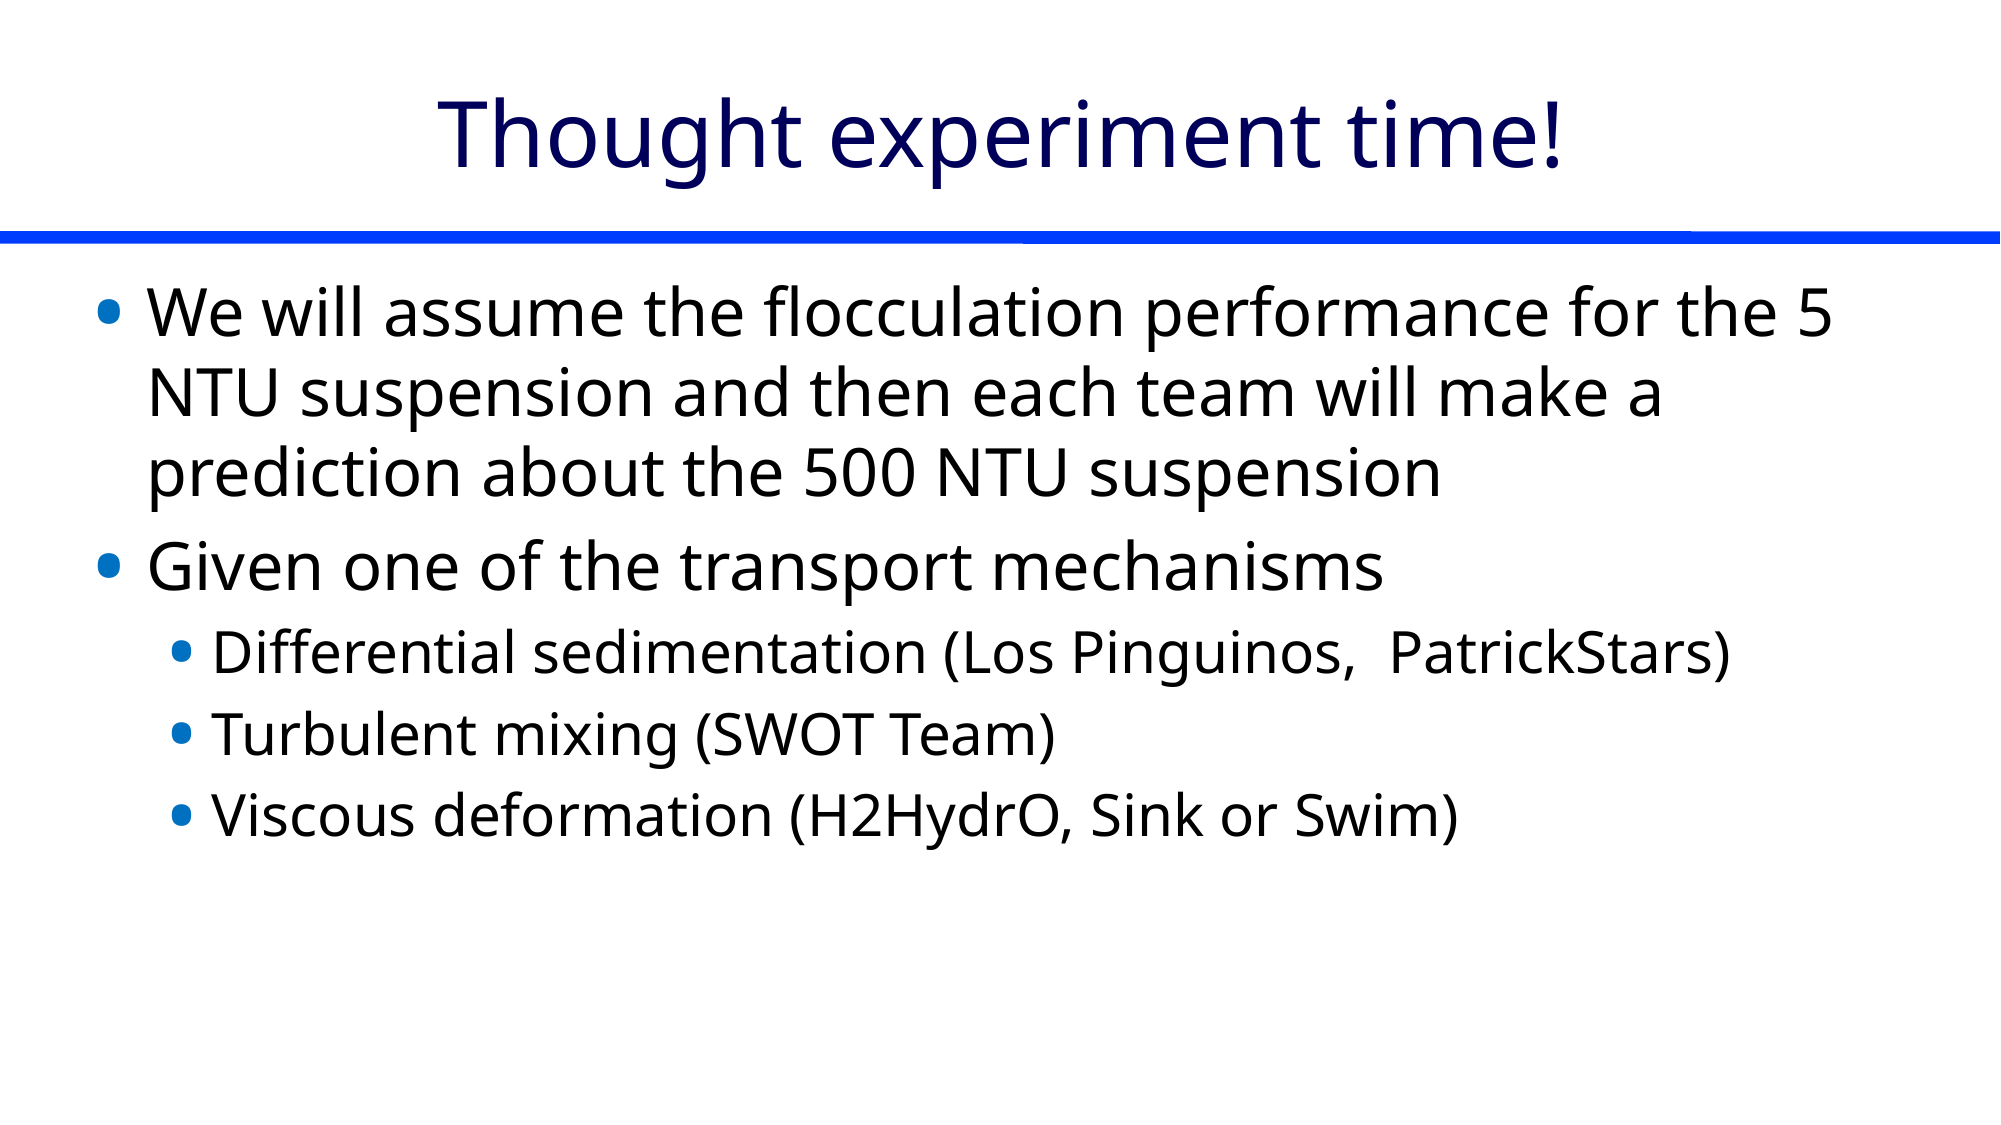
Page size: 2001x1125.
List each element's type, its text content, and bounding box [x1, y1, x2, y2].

title Thought experiment time! [75, 37, 1930, 225]
list We will assume the flocculation performance for the 5 NTU suspension and then each team will make a prediction about the 500 NTU suspension Given one of the transport mechanisms Differential sedimentation (Los Pinguinos, PatrickStars) Turbulent mixing (SWOT Team) Viscous deformation (H2HydrO, Sink or Swim) [74, 262, 1930, 1006]
